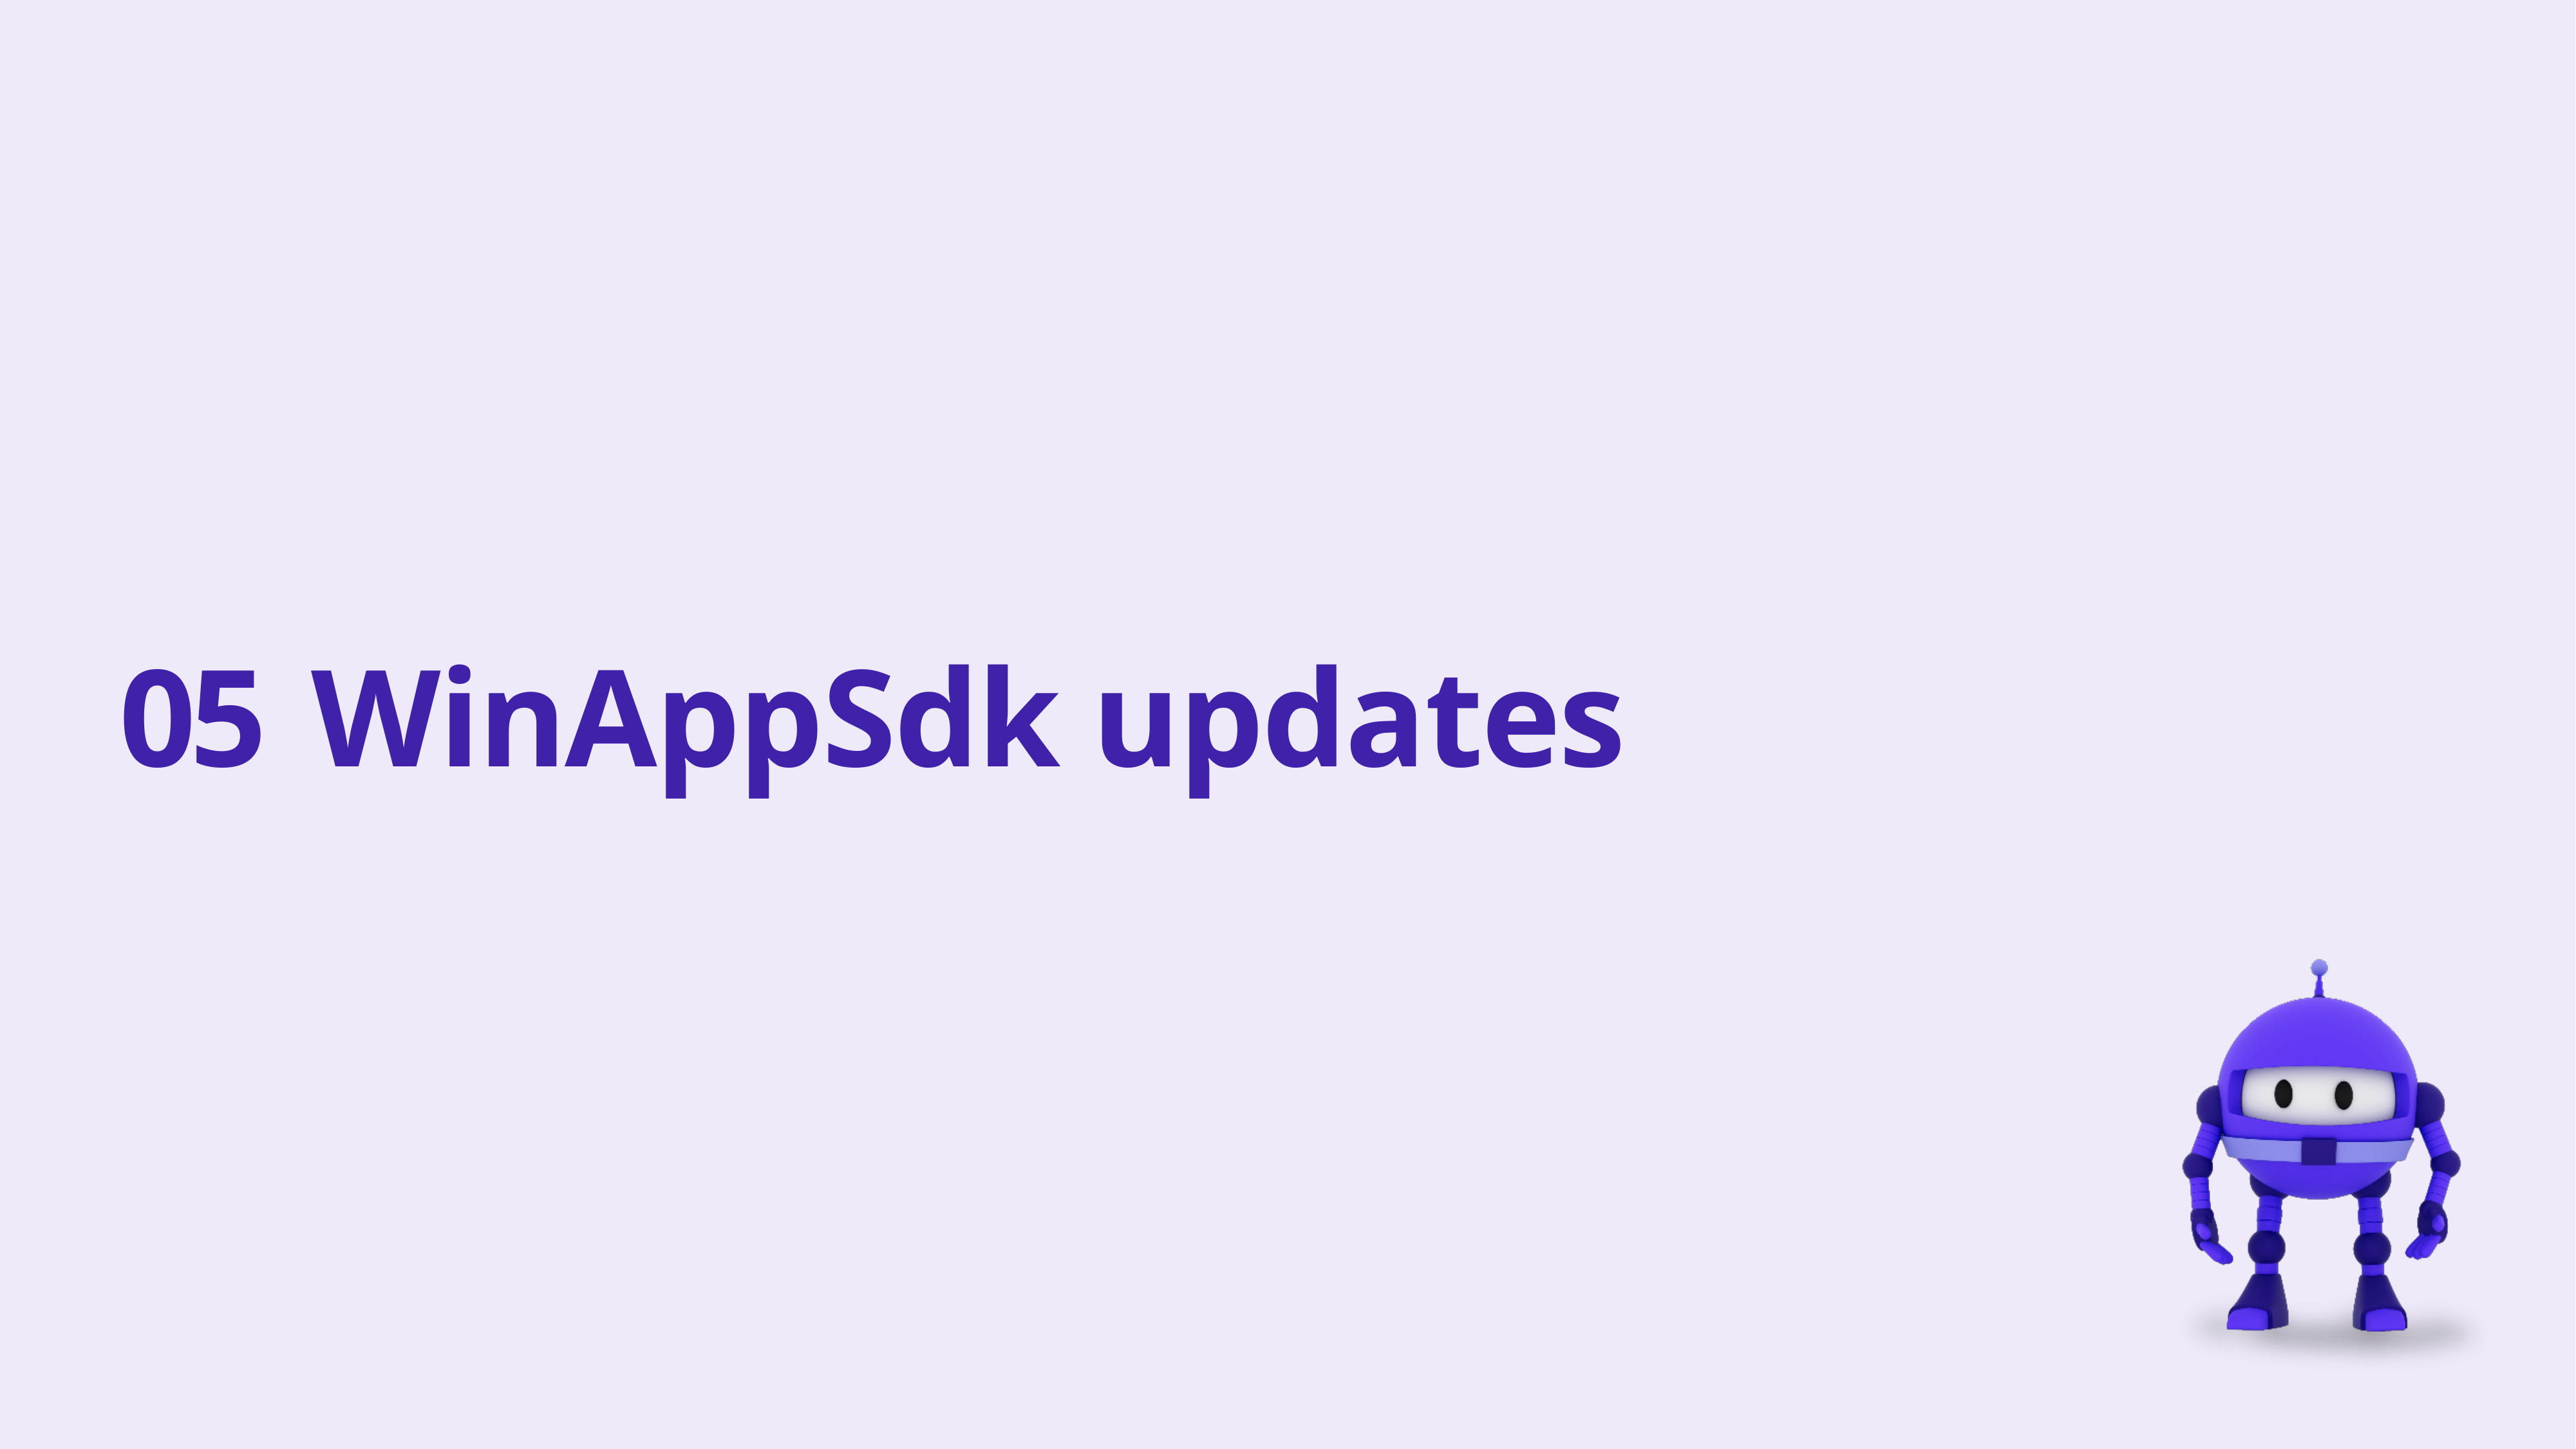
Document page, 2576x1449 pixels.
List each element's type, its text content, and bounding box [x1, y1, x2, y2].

list 05 [109, 644, 316, 781]
list WinAppSdk updates [316, 644, 2210, 781]
picture [2072, 925, 2535, 1389]
